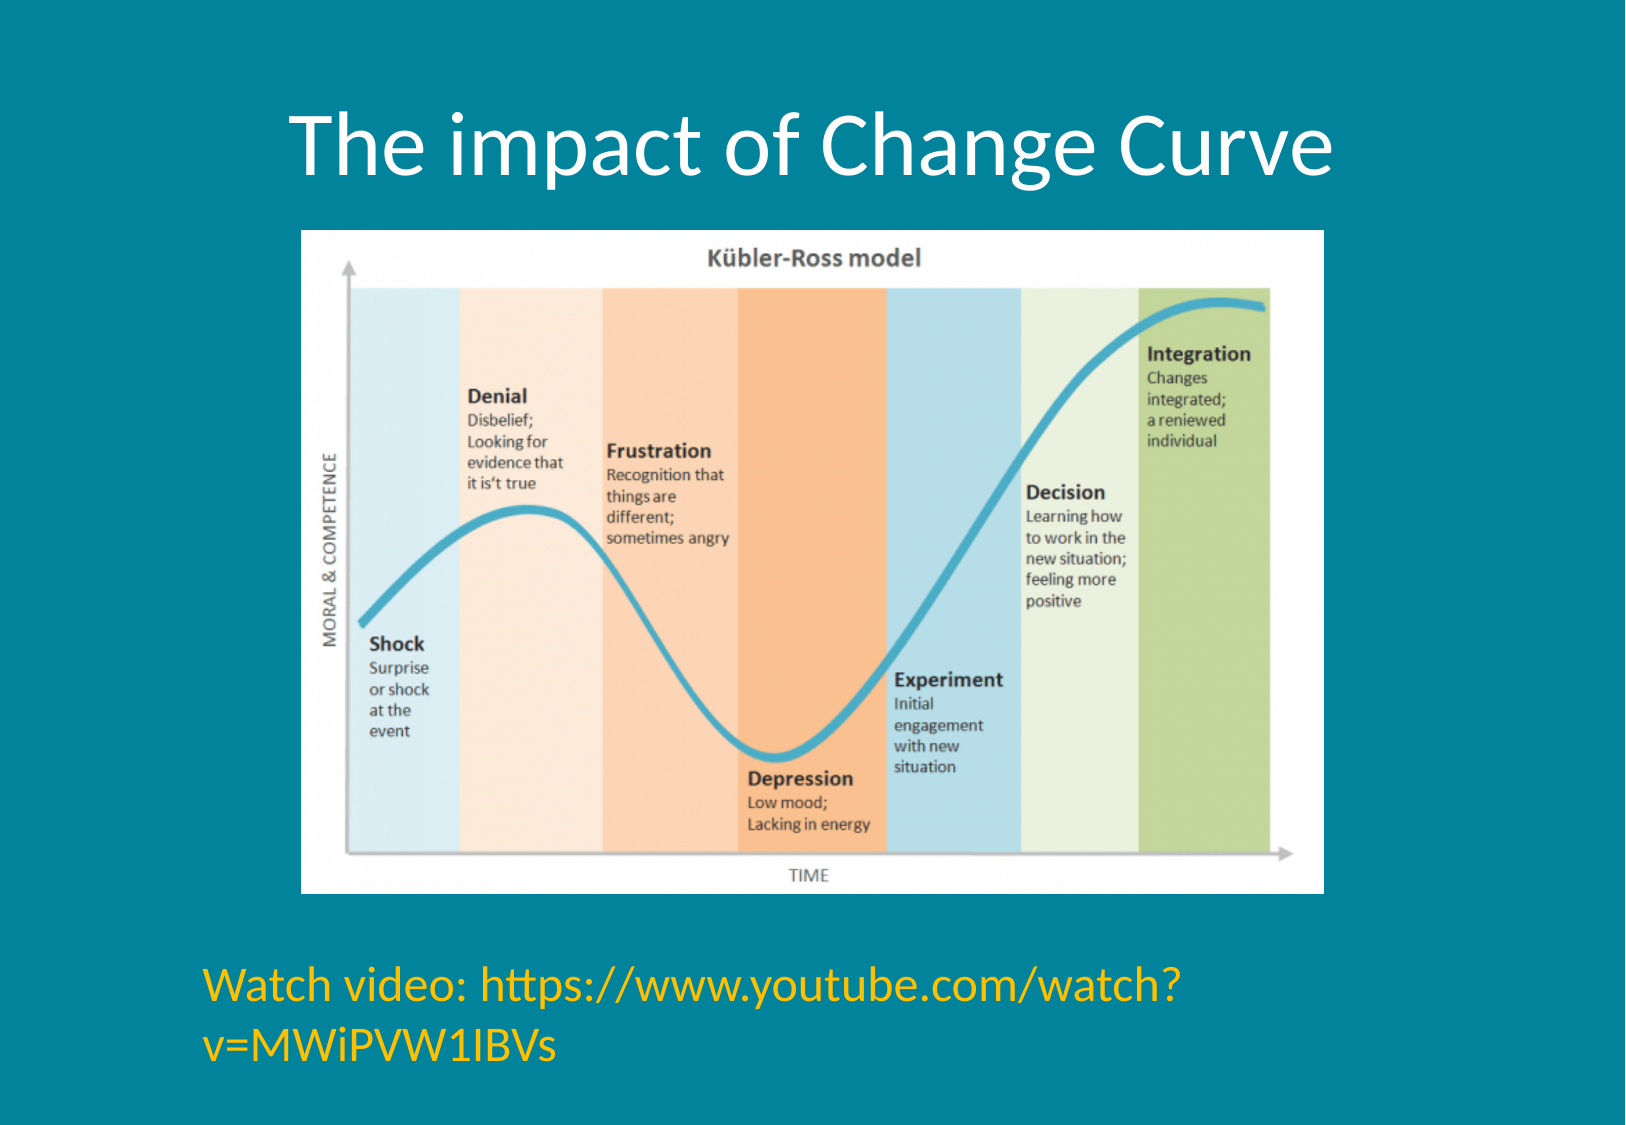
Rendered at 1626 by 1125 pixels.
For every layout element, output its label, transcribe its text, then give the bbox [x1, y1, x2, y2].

picture [301, 230, 1324, 895]
text_box Watch video: https://www.youtube.com/watch?v=MWiPVW1IBVs [187, 943, 1438, 1079]
title The impact of Change Curve [81, 45, 1544, 233]
